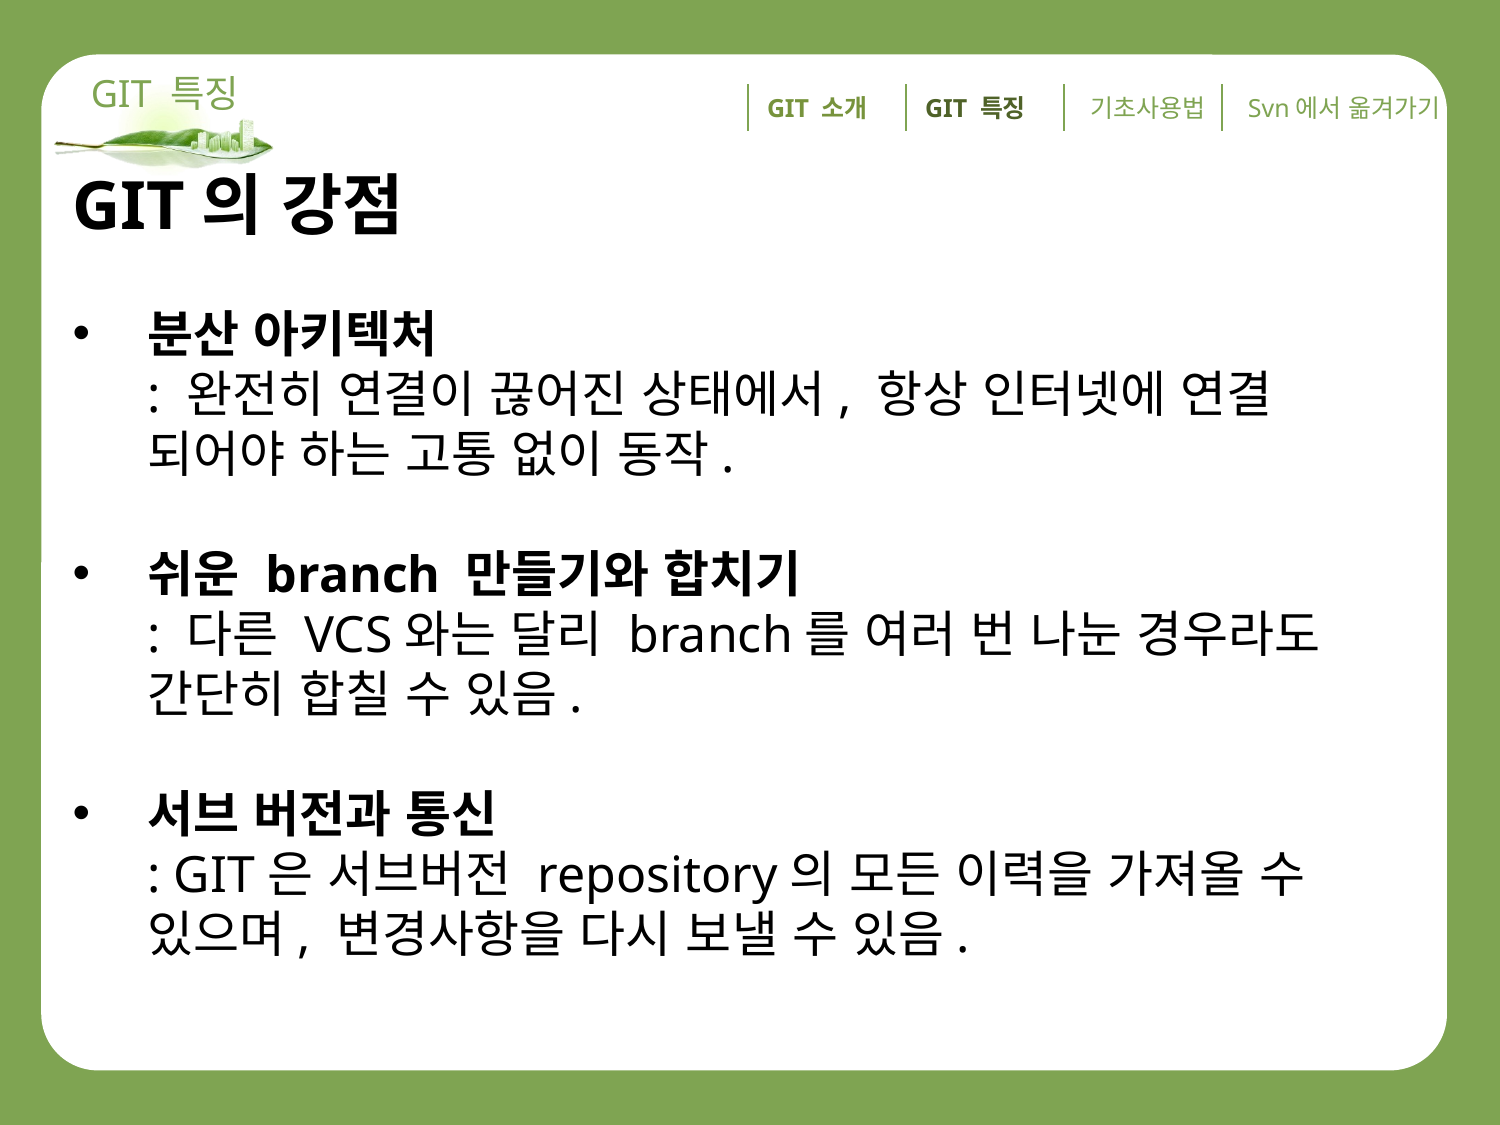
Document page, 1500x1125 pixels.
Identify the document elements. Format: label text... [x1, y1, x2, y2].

picture [40, 64, 286, 218]
text_box GIT 특징 [910, 84, 1041, 130]
text_box Svn에서 옮겨가기 [1233, 84, 1456, 130]
text_box 기초사용법 [1075, 84, 1221, 130]
text_box GIT의 강점 분산 아키텍처 : 완전히 연결이 끊어진 상태에서, 항상 인터넷에 연결 되어야 하는 고통 없이 동작. 쉬운 branch 만들기와 합치기 : 다른 VCS와는 달리 branch를 여러 번 나눈 경우라도 간단히 합칠 수 있음. 서브 버전과 통신 : GIT은 서브버전 repository의 모든 이력을 가져올 수 있으며, 변경사항을 다시 보낼 수 있음. [39, 52, 1450, 1073]
text_box GIT 소개 [752, 84, 883, 130]
